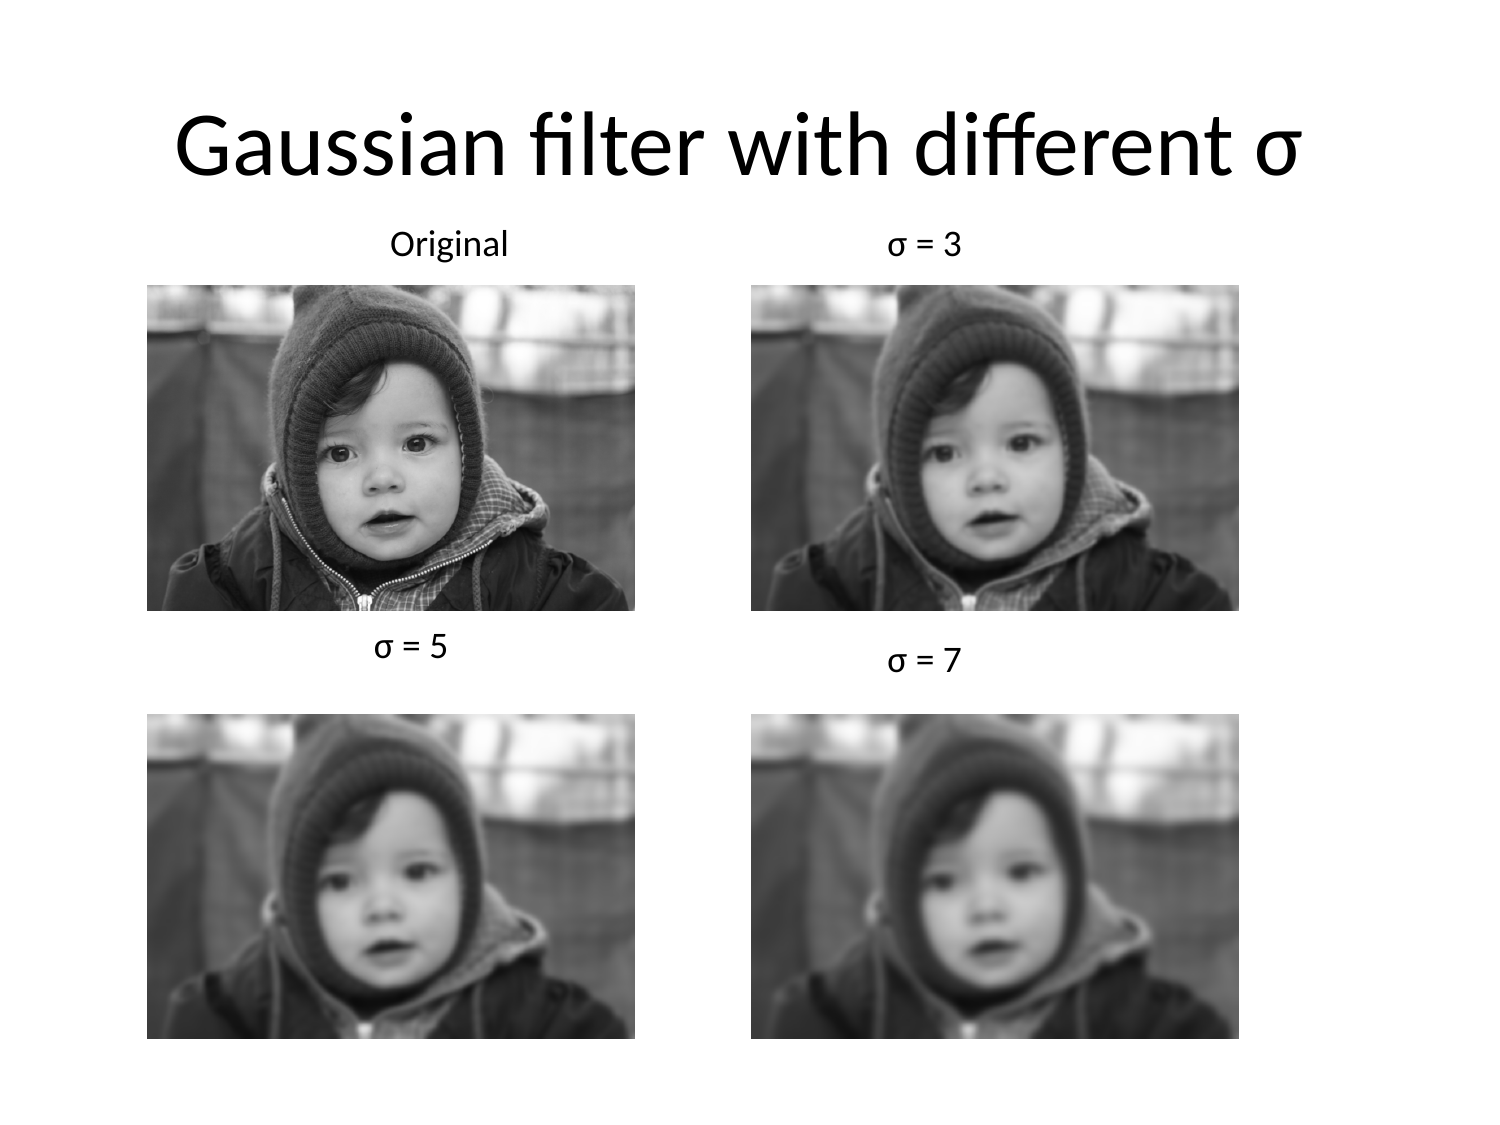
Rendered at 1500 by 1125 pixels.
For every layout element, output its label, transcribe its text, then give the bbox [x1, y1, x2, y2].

title Gaussian filter with different σ [75, 45, 1425, 233]
text_box σ = 3 [872, 211, 1320, 271]
picture [751, 285, 1239, 611]
picture [751, 714, 1239, 1040]
text_box σ = 5 [187, 617, 635, 674]
text_box Original [230, 211, 678, 271]
picture [147, 285, 635, 611]
picture [147, 714, 635, 1040]
text_box σ = 7 [872, 627, 1320, 688]
